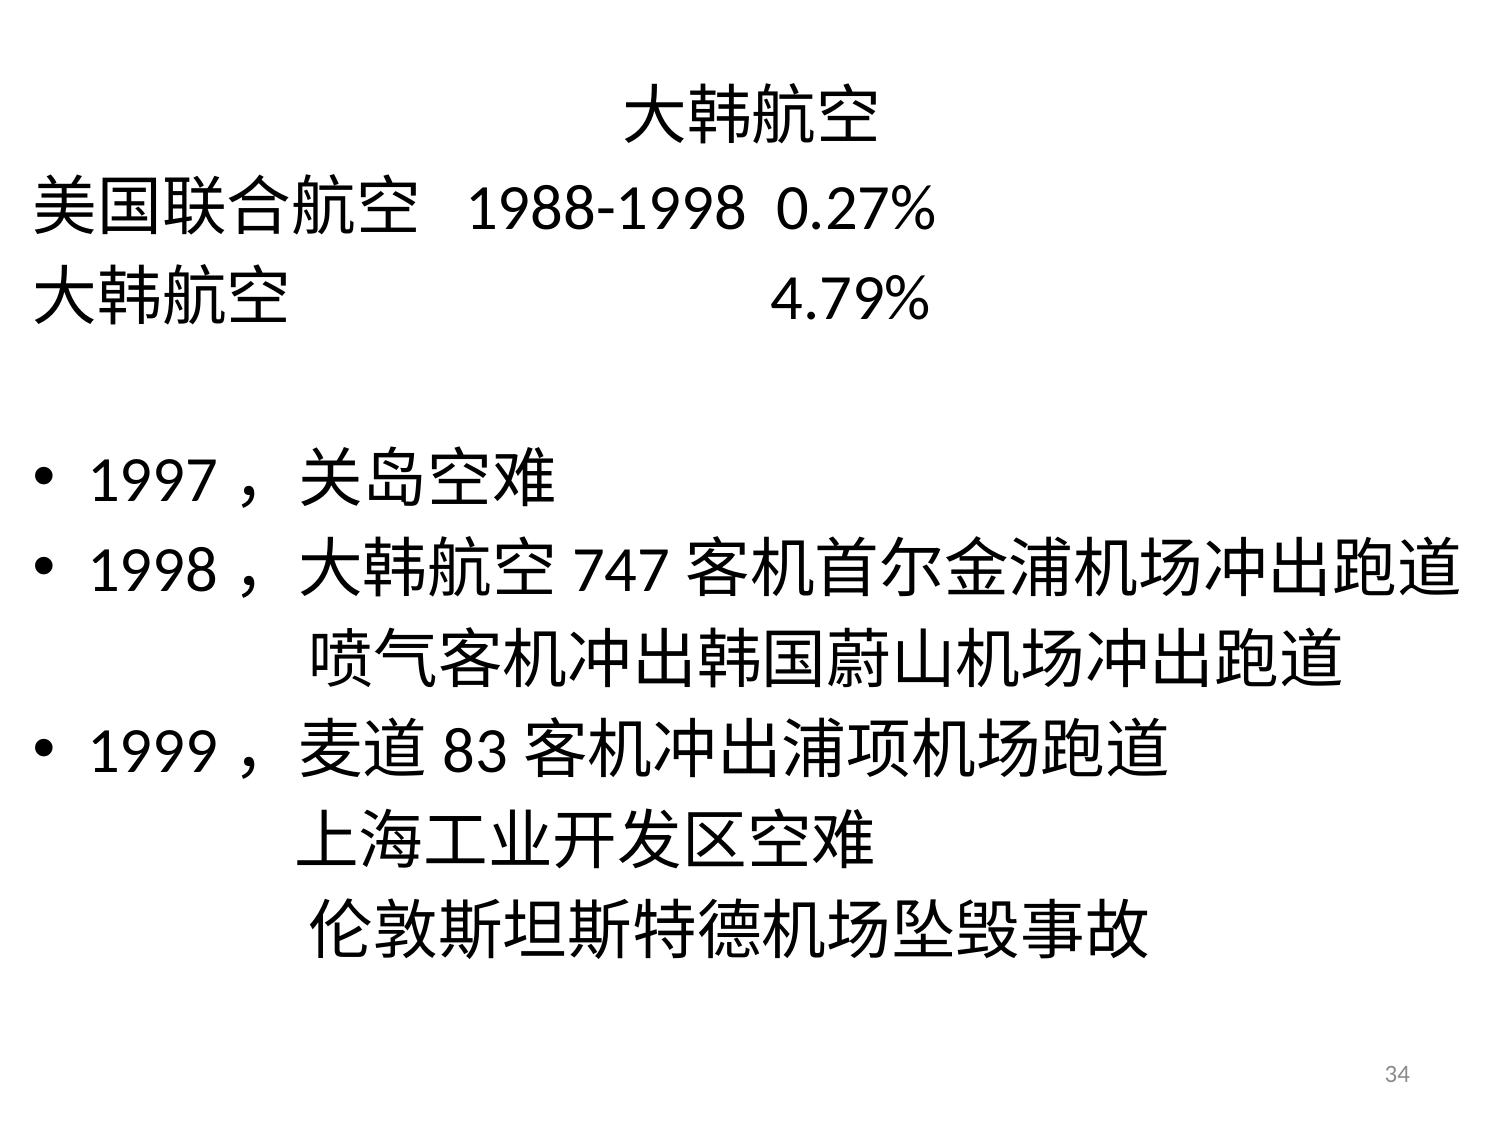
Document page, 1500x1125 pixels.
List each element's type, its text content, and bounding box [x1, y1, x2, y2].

list 大韩航空 美国联合航空 1988-1998 0.27% 大韩航空 4.79% 1997，关岛空难 1998，大韩航空747客机首尔金浦机场冲出跑道 喷气客机冲出韩国蔚山机场冲出跑道 1999，麦道83客机冲出浦项机场跑道 上海工业开发区空难 伦敦斯坦斯特德机场坠毁事故 [17, 66, 1486, 1047]
slide_number 34 [1074, 1042, 1425, 1103]
